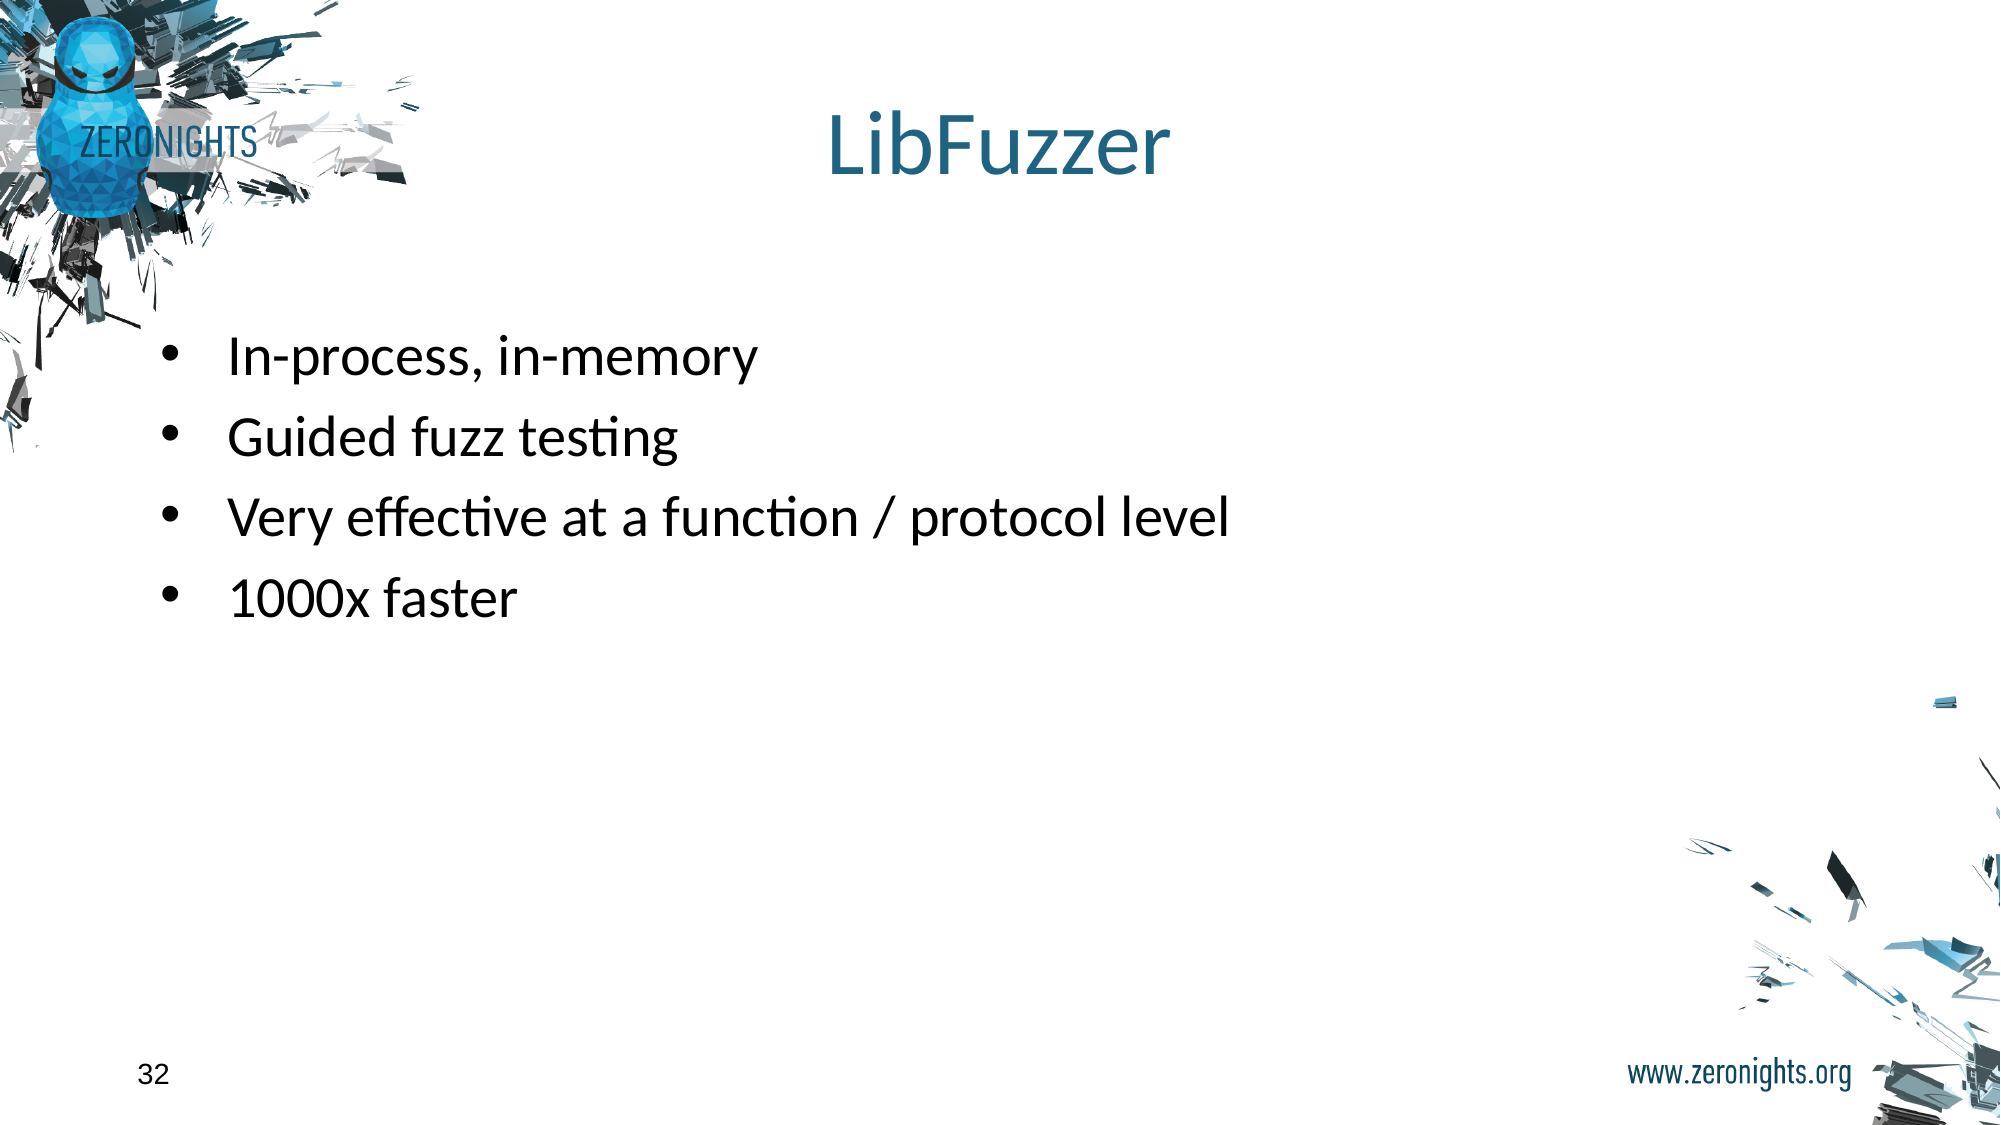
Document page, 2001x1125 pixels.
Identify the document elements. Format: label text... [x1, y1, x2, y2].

title LibFuzzer [137, 95, 1863, 278]
list In-process, in-memory Guided fuzz testing Very effective at a function / protocol level 1000x faster [137, 299, 1863, 1026]
picture [0, 0, 470, 489]
slide_number ‹#› [137, 1042, 588, 1103]
picture [1612, 686, 2000, 1125]
